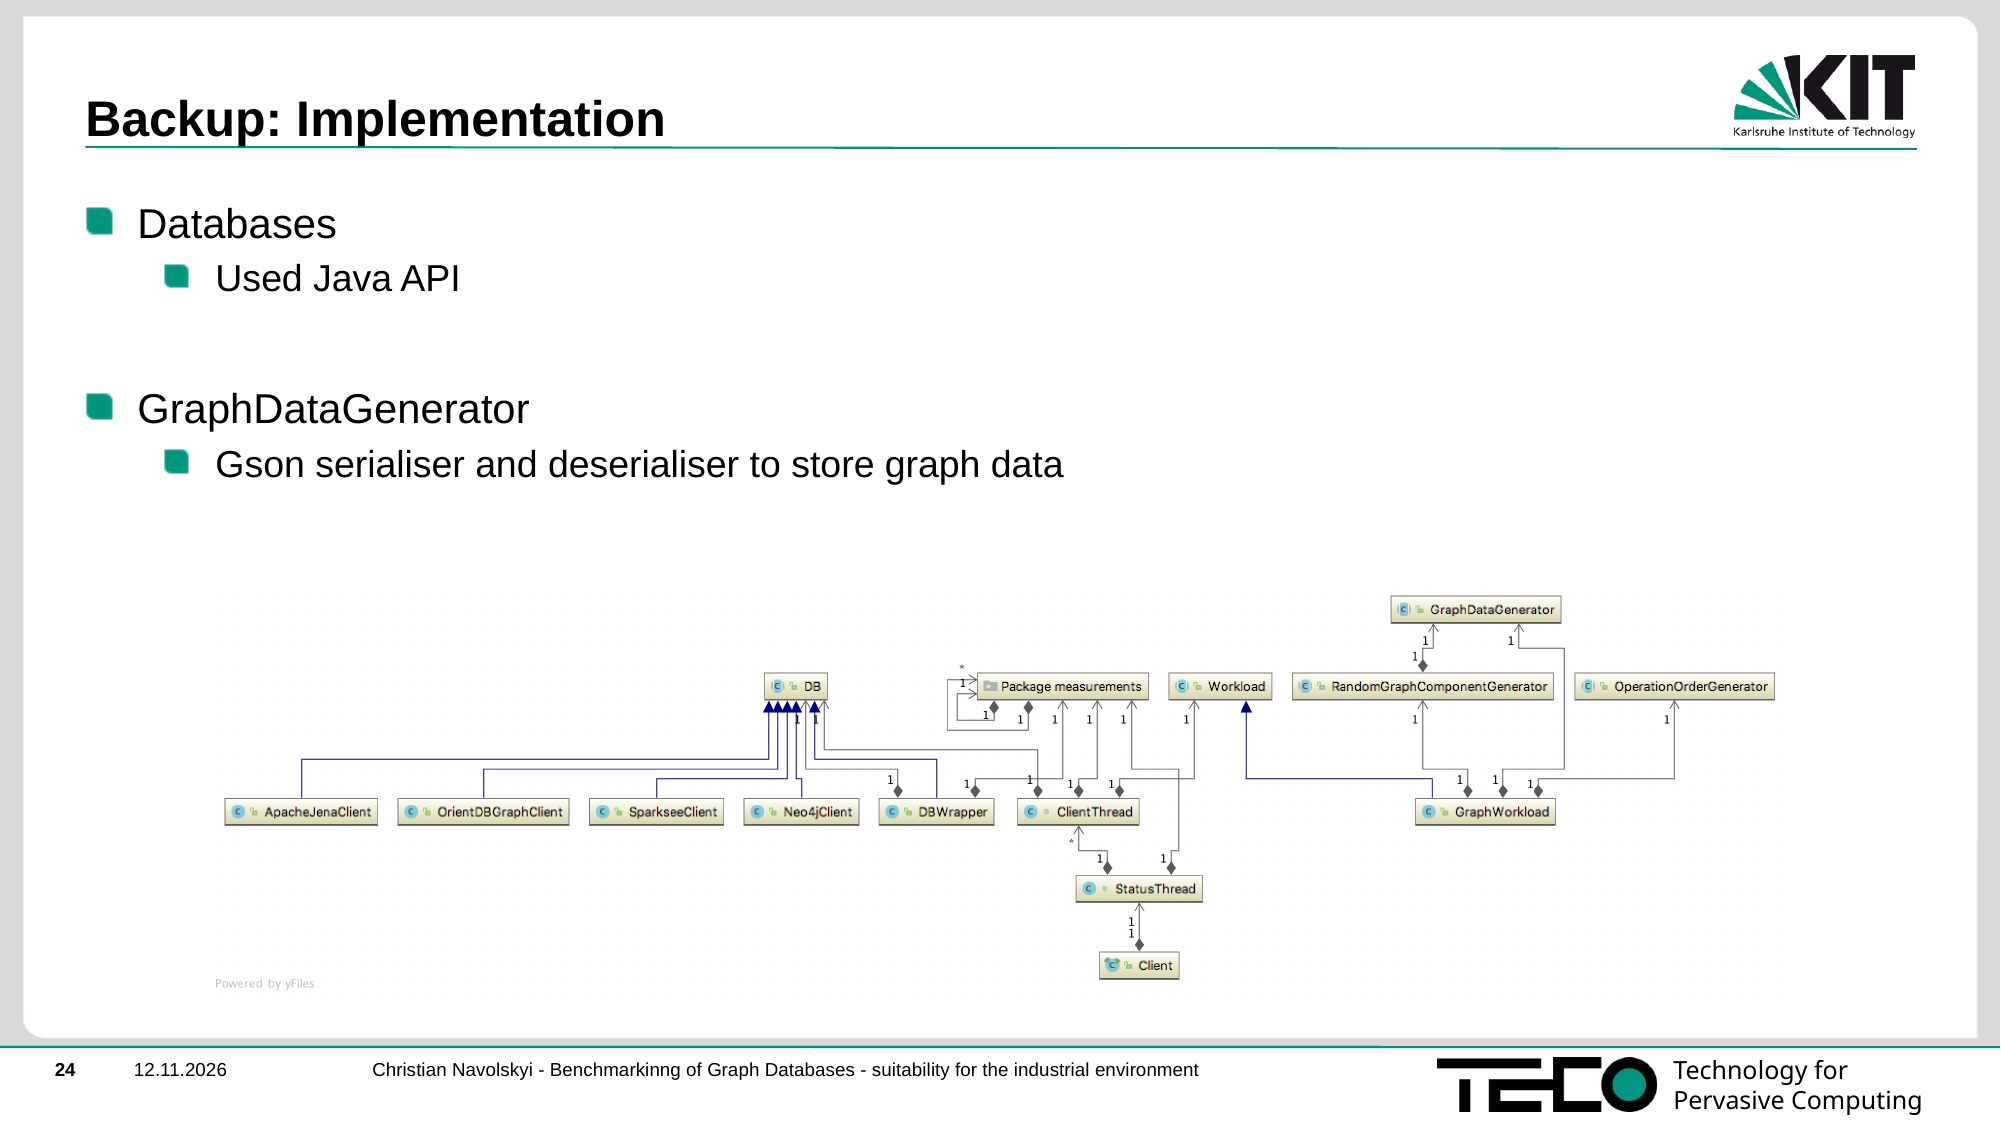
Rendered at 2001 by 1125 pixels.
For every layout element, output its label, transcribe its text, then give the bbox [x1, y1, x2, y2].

picture [1437, 1057, 1657, 1112]
title Backup: Implementation [85, 54, 1598, 147]
list Databases Used Java API GraphDataGenerator Gson serialiser and deserialiser to store graph data [85, 196, 1914, 1000]
footer Christian Navolskyi - Benchmarkinng of Graph Databases - suitability for the industrial environment [372, 1057, 1302, 1117]
picture [0, 0, 2000, 1046]
